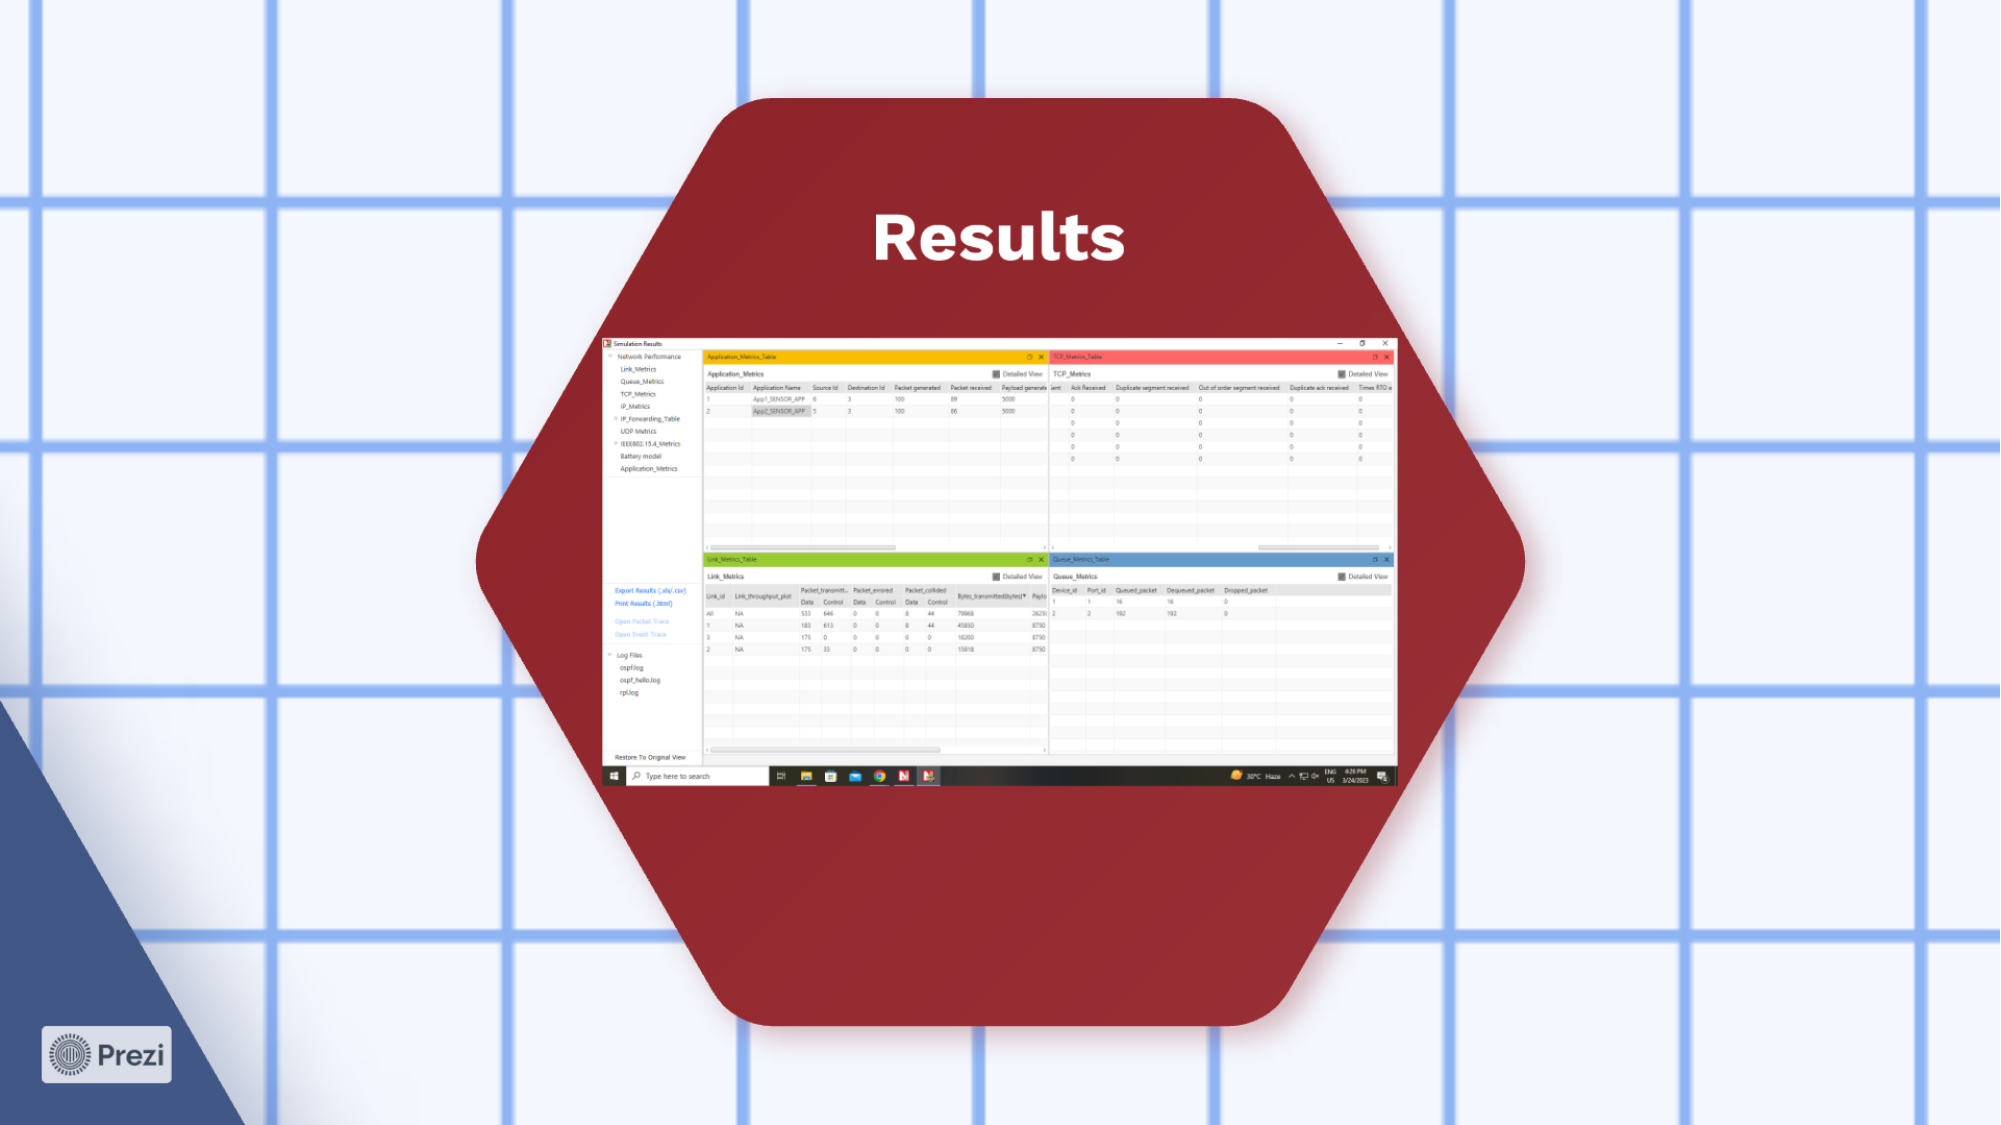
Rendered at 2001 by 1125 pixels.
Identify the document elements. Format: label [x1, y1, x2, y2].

list [0, 0, 2000, 1125]
